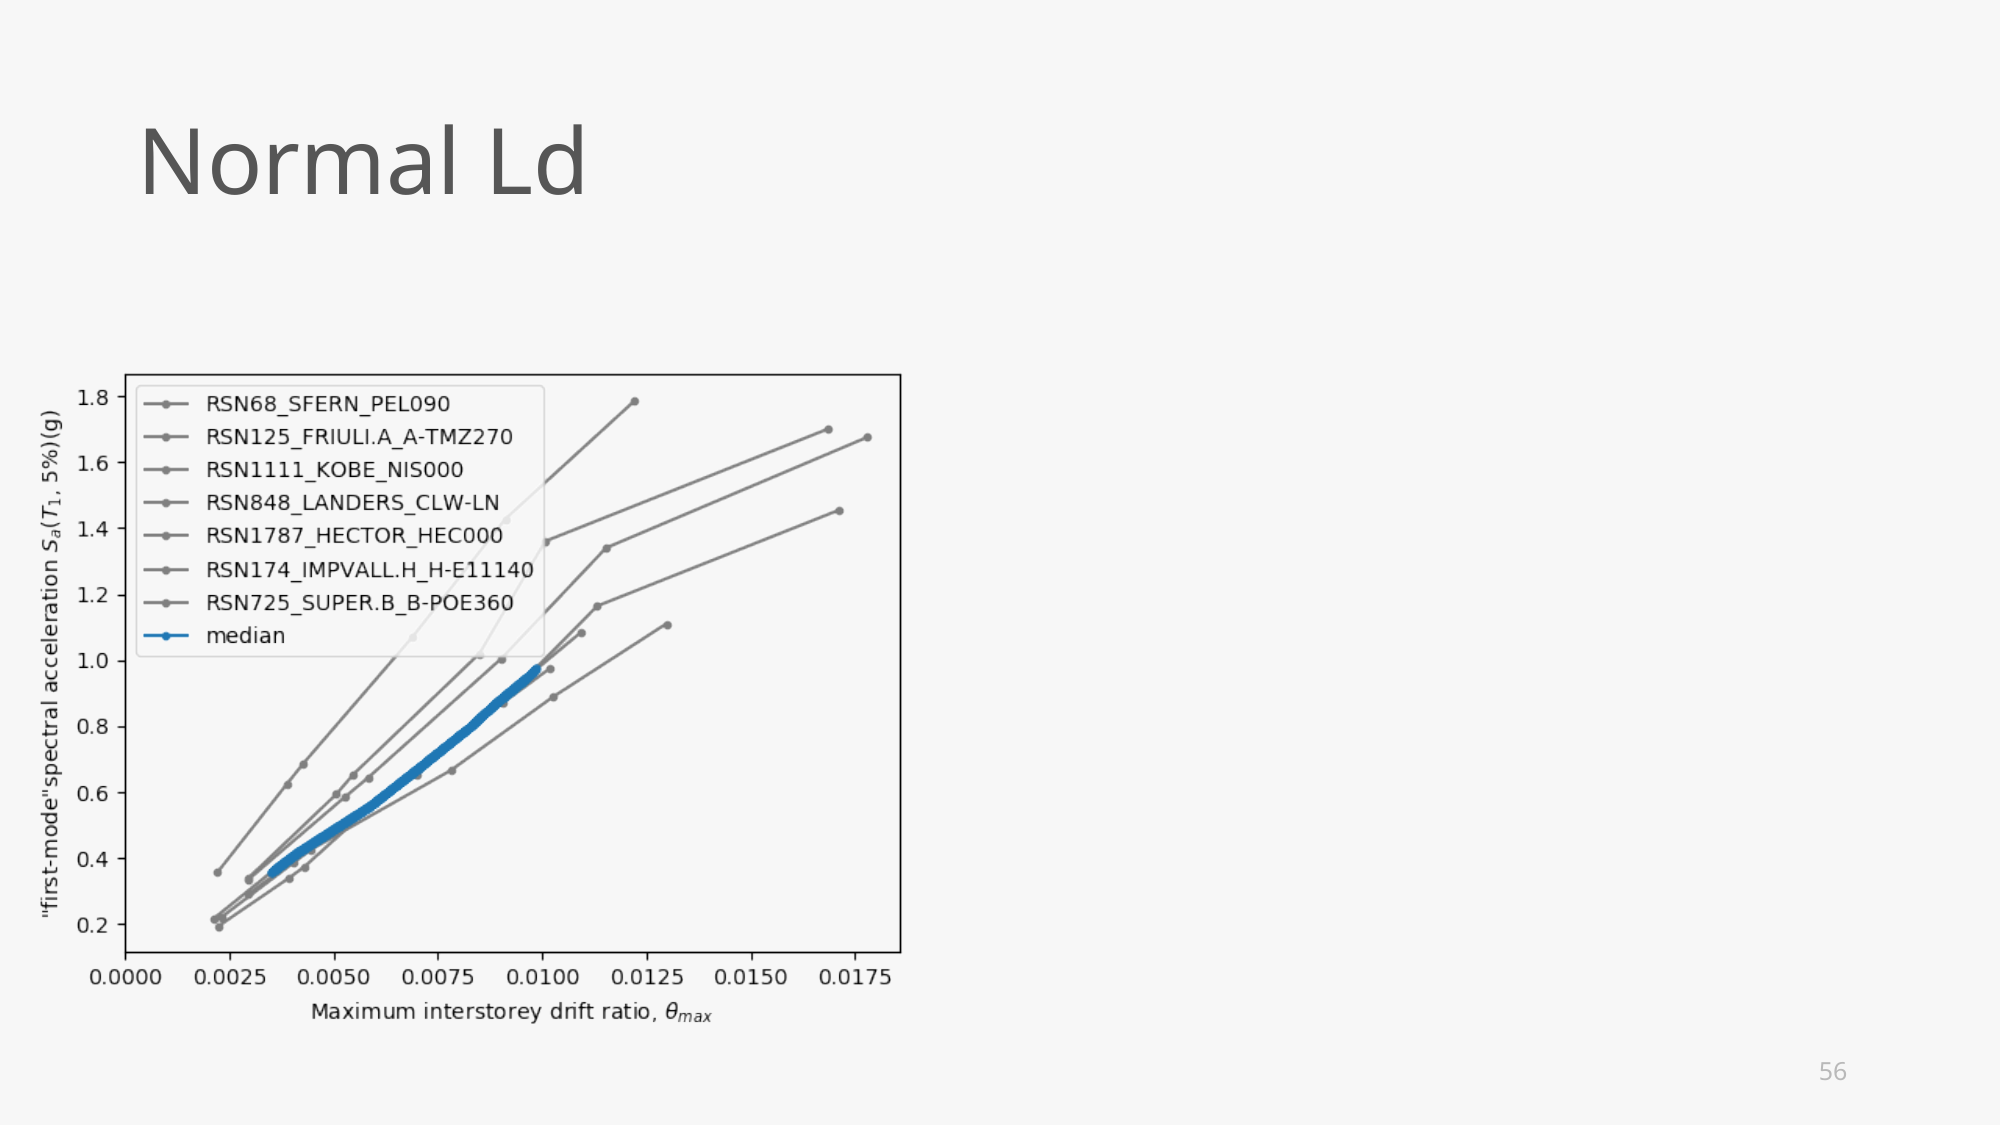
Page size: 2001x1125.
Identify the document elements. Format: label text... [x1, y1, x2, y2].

list Normal Ld [137, 108, 873, 224]
picture [0, 285, 1000, 1035]
slide_number 56 [1412, 1042, 1863, 1103]
